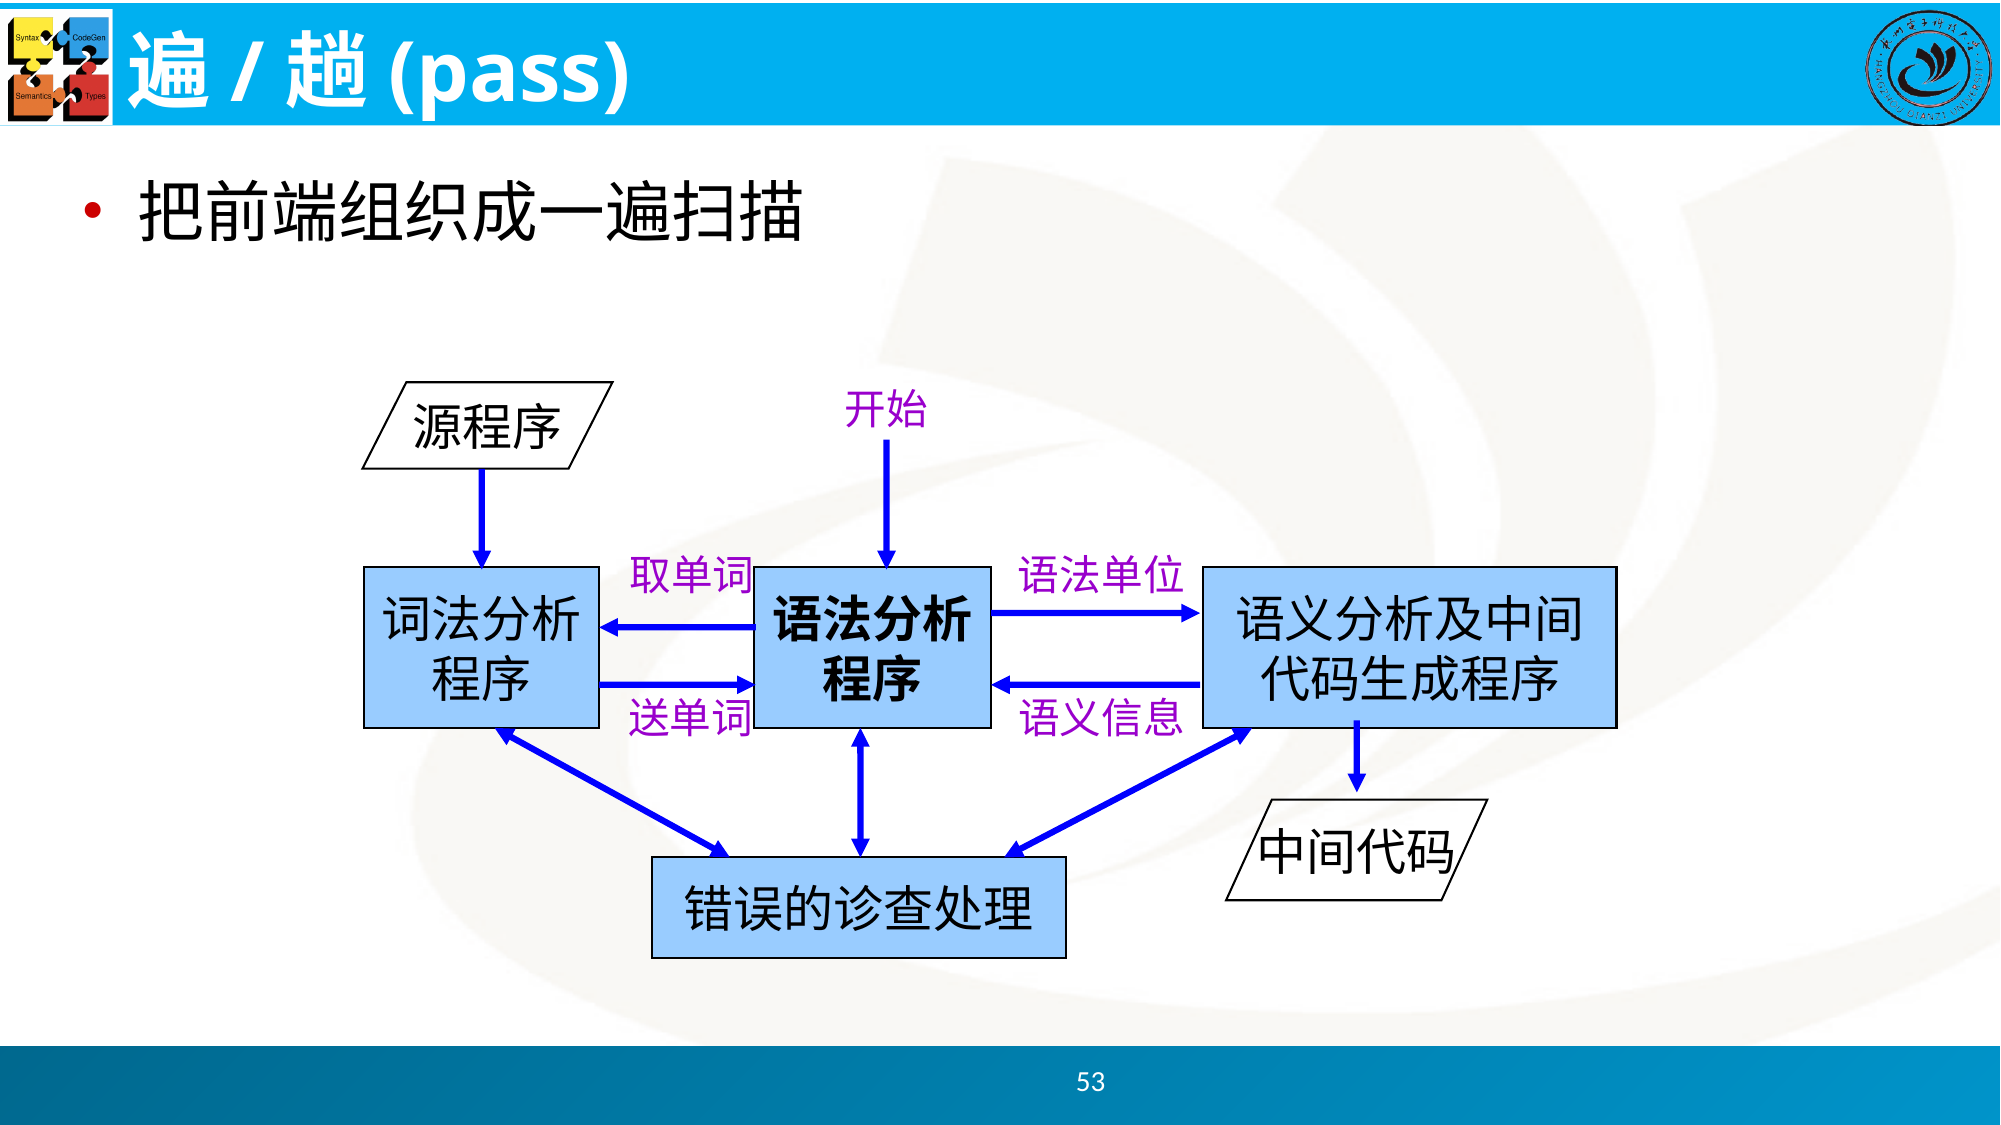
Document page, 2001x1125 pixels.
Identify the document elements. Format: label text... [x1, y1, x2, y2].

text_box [362, 374, 1617, 959]
title 遍/趟(pass) [112, 6, 1934, 126]
slide_number 53 [873, 1042, 1308, 1118]
list 把前端组织成一遍扫描 [66, 162, 1934, 325]
